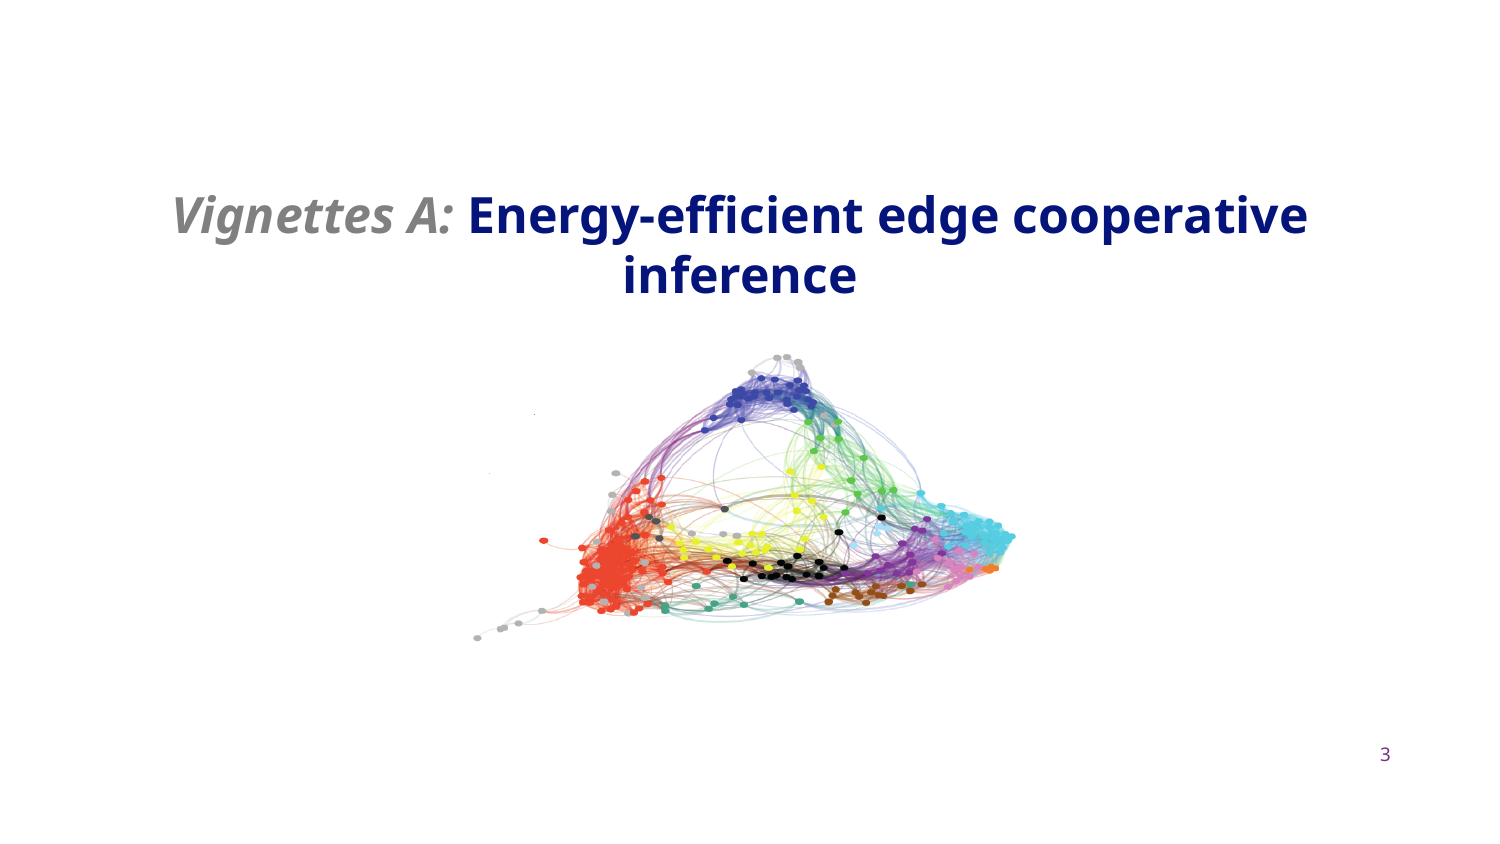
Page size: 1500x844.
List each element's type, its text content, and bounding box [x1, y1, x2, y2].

title Vignettes A: Energy-efficient edge cooperative inference [84, 231, 1396, 311]
picture [466, 347, 1030, 659]
slide_number 3 [1279, 732, 1406, 778]
